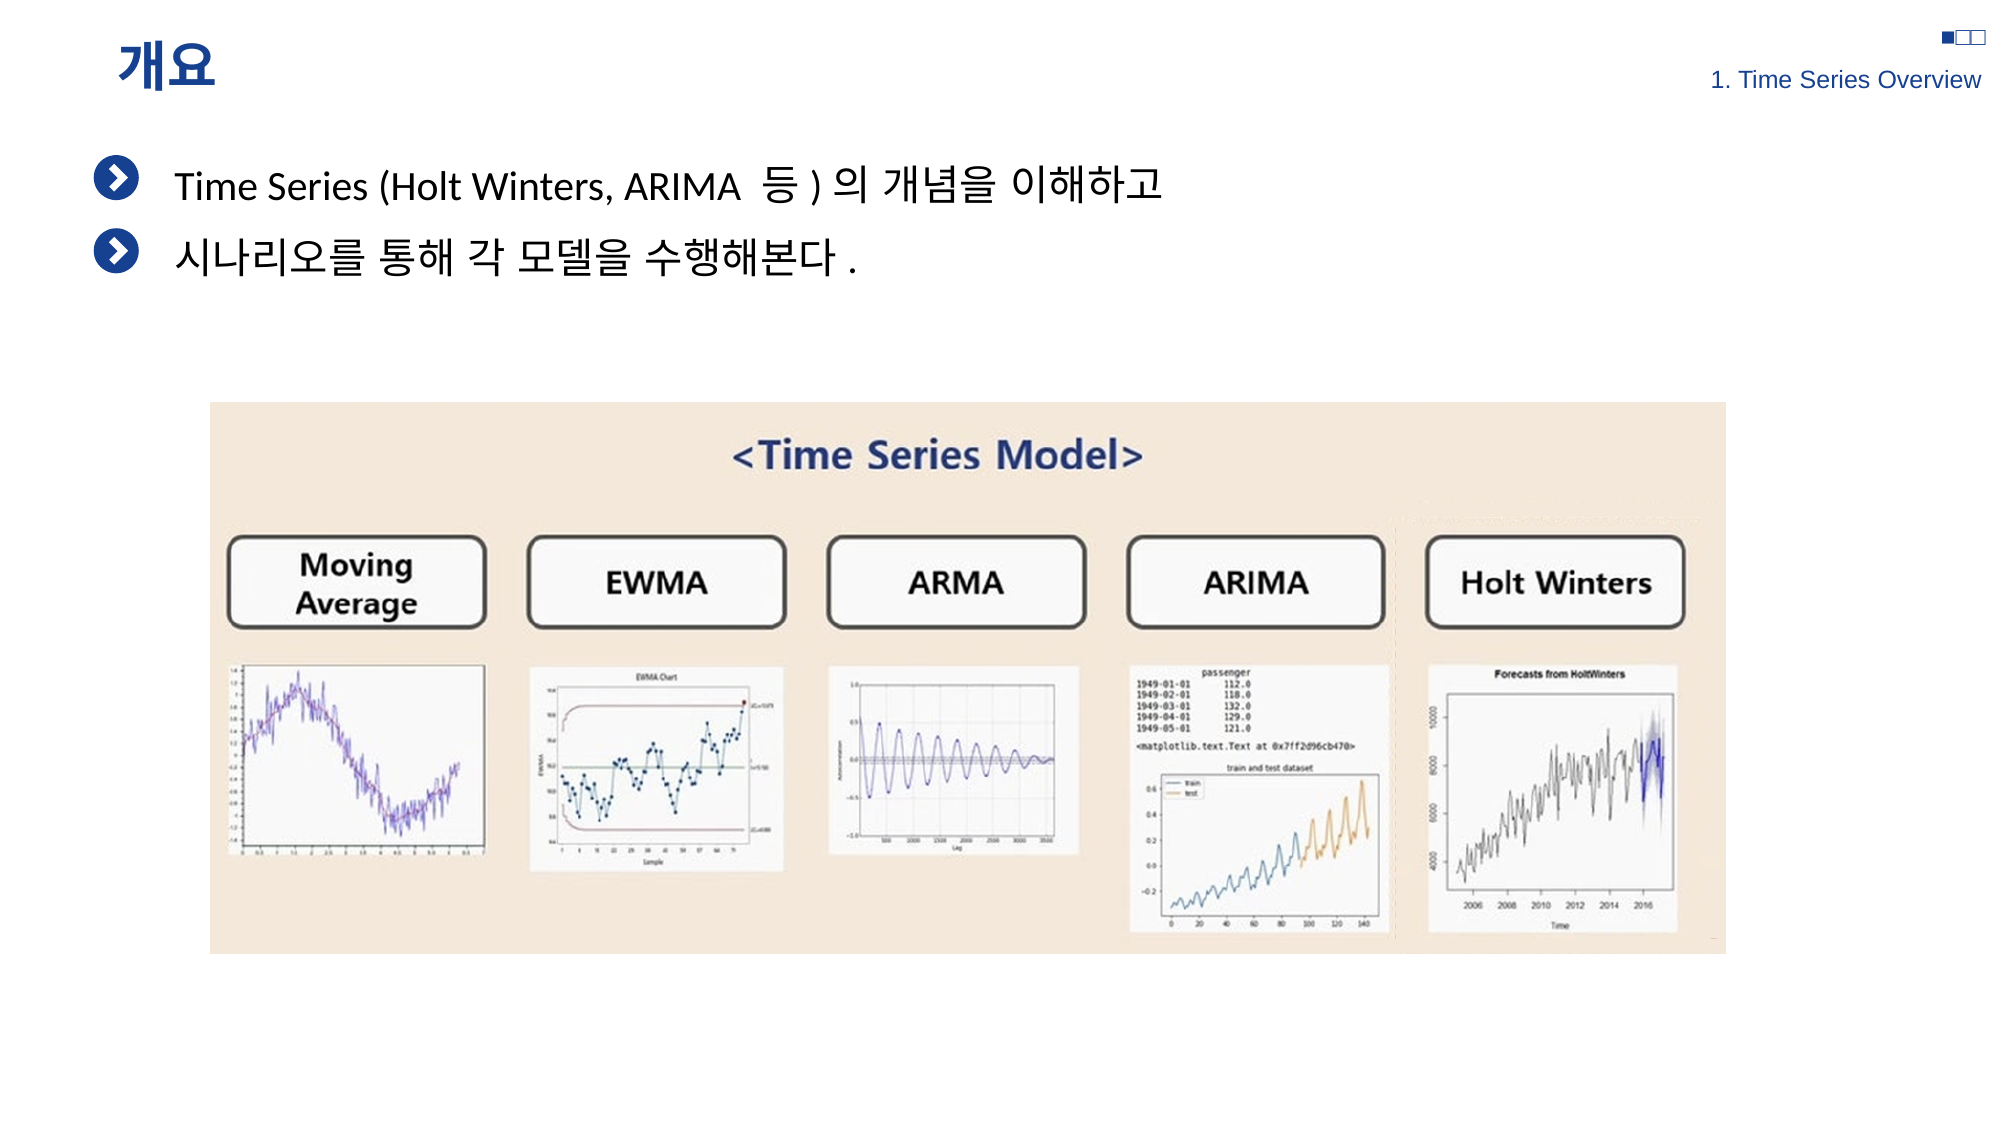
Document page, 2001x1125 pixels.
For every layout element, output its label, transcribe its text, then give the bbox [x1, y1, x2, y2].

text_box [93, 228, 139, 274]
picture [210, 402, 1726, 954]
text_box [1709, 10, 1986, 93]
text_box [93, 155, 139, 201]
title 개요 [117, 30, 1776, 108]
list Time Series (Holt Winters, ARIMA 등)의 개념을 이해하고 시나리오를 통해 각 모델을 수행해본다. [118, 149, 1893, 346]
